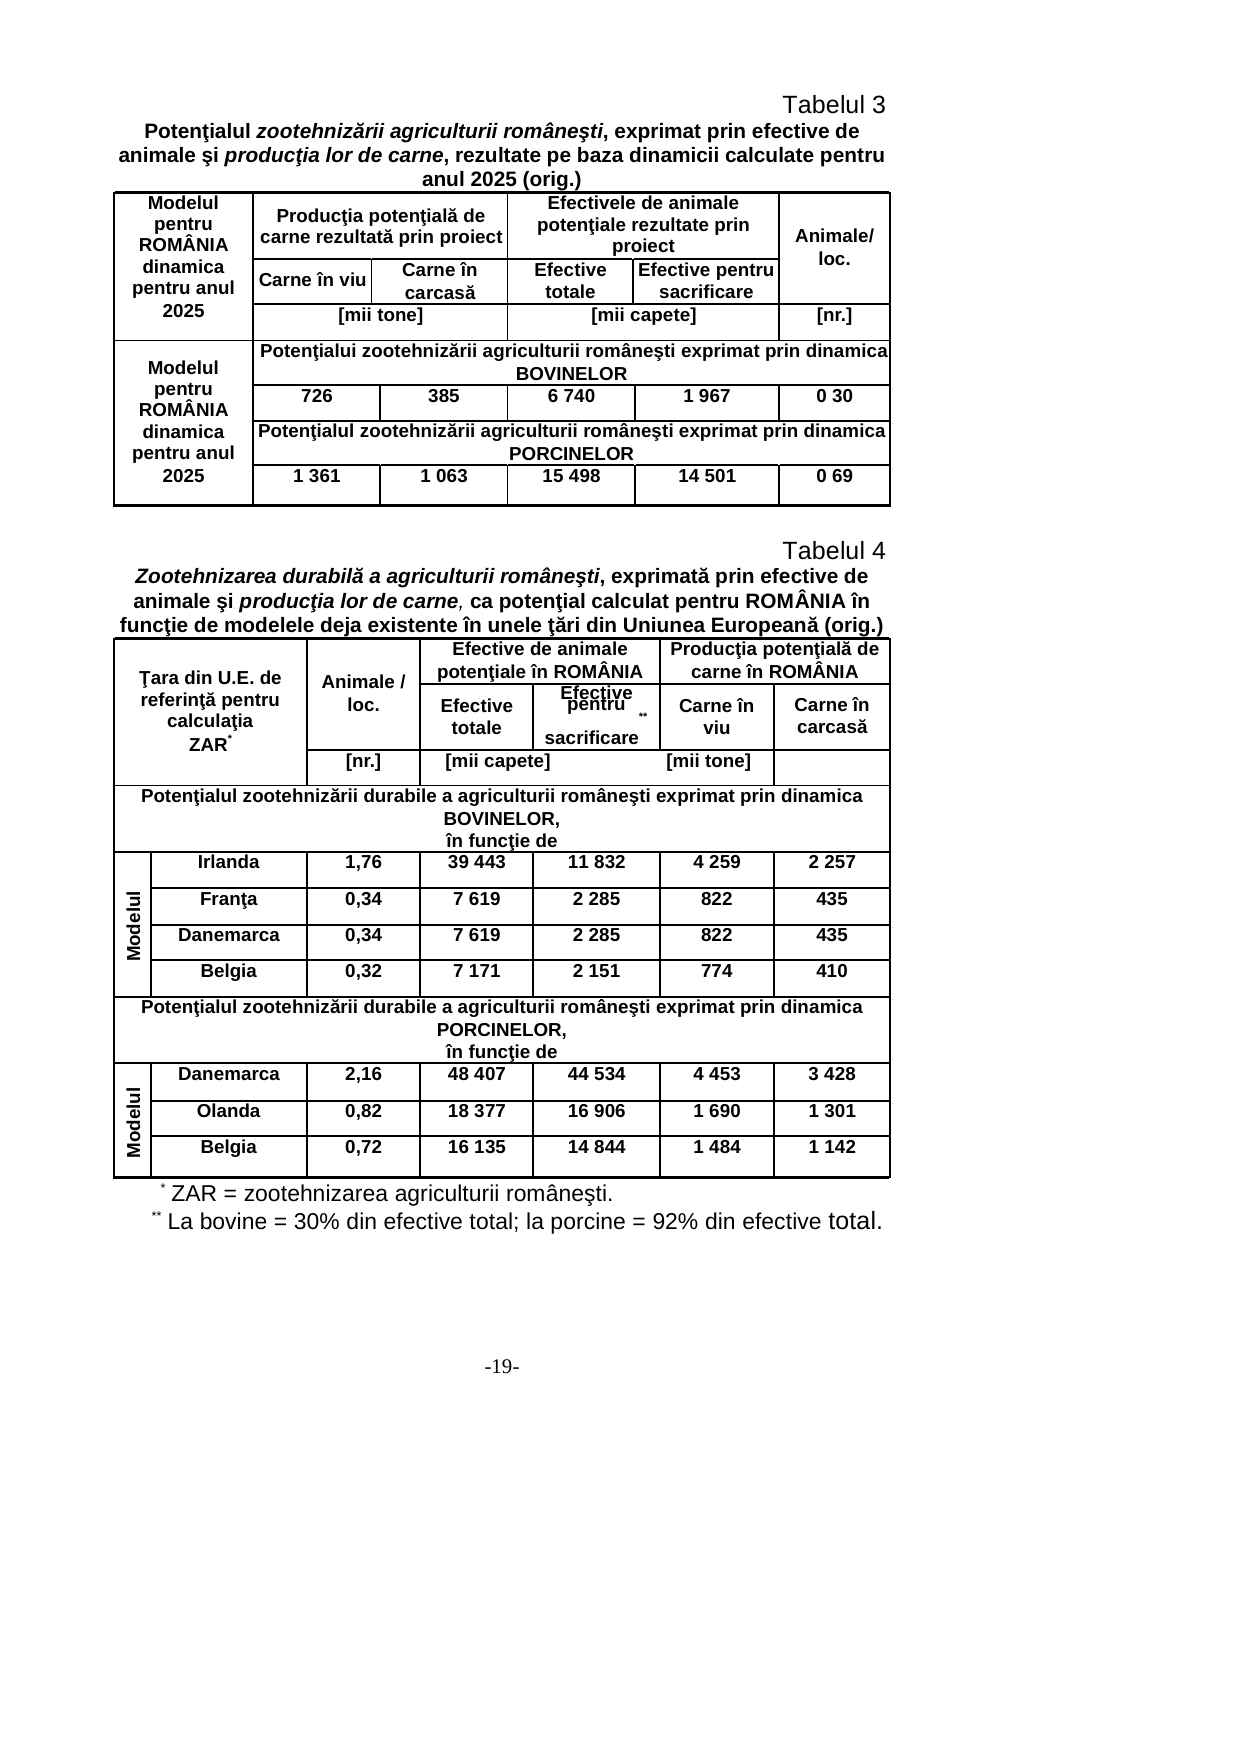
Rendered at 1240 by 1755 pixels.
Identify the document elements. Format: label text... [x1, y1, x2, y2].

text_box 1 142 [774, 1136, 891, 1178]
text_box 0,82 [306, 1100, 420, 1136]
text_box [774, 750, 891, 785]
text_box Potenţialul zootehnizării durabile a agriculturii româneşti exprimat prin dinamica PORCINELOR, în funcţie de [113, 996, 891, 1063]
text_box Efective totale [420, 683, 533, 750]
text_box 4 453 [659, 1063, 774, 1100]
text_box Animale/ [779, 192, 891, 304]
text_box [mii tone] [253, 304, 507, 340]
text_box 16 906 [533, 1100, 659, 1136]
text_box 1 361 [253, 465, 380, 506]
text_box 2,16 [306, 1063, 420, 1100]
text_box 1 301 [774, 1100, 891, 1136]
text_box 7 619 [420, 924, 533, 960]
text_box [nr.] [779, 304, 891, 340]
text_box Efective de animale potenţiale în ROMÂNIA [420, 638, 659, 683]
text_box 11 832 [533, 851, 659, 888]
text_box Danemarca [150, 1063, 306, 1100]
text_box Animale / loc. [306, 638, 420, 750]
text_box Belgia [150, 1136, 306, 1178]
text_box 1 484 [659, 1136, 774, 1178]
text_box [mii capete] [507, 304, 779, 340]
text_box Efective pentru [633, 259, 779, 304]
text_box Potenţialul zootehnizării durabile a agriculturii româneşti exprimat prin dinamica BOVINELOR, în funcţie de [113, 785, 891, 852]
text_box 1 690 [659, 1100, 774, 1136]
text_box 15 498 [507, 465, 635, 506]
text_box 0,34 [306, 924, 420, 960]
text_box Modelul [122, 1060, 142, 1181]
text_box Carne în viu [253, 259, 371, 304]
text_box Efective pentru ** [533, 683, 659, 750]
text_box 435 [774, 924, 891, 960]
text_box 16 135 [420, 1136, 533, 1178]
text_box Danemarca [150, 924, 306, 960]
text_box 385 [380, 385, 507, 420]
text_box 18 377 [420, 1100, 533, 1136]
text_box 44 534 [533, 1063, 659, 1100]
text_box 7 171 [420, 960, 533, 996]
text_box Modelul [122, 849, 142, 996]
text_box Tabelul 3 Potenţialul zootehnizării agriculturii româneşti, exprimat prin efective de animale şi producţia lor de carne, rezultate pe baza dinamicii calculate pentru anul 2025 (orig.) [116, 90, 889, 192]
text_box 2 285 [533, 924, 659, 960]
text_box 0 69 [779, 465, 891, 506]
text_box 14 844 [533, 1136, 659, 1178]
text_box 7 619 [420, 888, 533, 924]
text_box Carne în viu [659, 683, 774, 750]
text_box Irlanda [150, 851, 306, 888]
text_box 726 [253, 385, 380, 420]
text_box Tabelul 4 Zootehnizarea durabilă a agriculturii româneşti, exprimată prin efective de animale şi producţia lor de carne, ca potenţial calculat pentru ROMÂNIA în funcţie de modelele deja existente în unele ţări din Uniunea Europeană (orig.) [117, 536, 889, 638]
text_box Potenţialui zootehnizării agriculturii româneşti exprimat prin dinamica [253, 340, 891, 385]
text_box 435 [774, 888, 891, 924]
text_box Producţia potenţială de carne rezultată prin proiect [253, 192, 507, 259]
text_box [mii capete] [mii tone] [420, 750, 774, 785]
text_box 410 [774, 960, 891, 996]
text_box Franţa [150, 888, 306, 924]
text_box 1 063 [380, 465, 507, 506]
text_box 0,72 [306, 1136, 420, 1178]
text_box Belgia [150, 960, 306, 996]
text_box 822 [659, 888, 774, 924]
text_box 4 259 [659, 851, 774, 888]
text_box 0,34 [306, 888, 420, 924]
text_box 2 257 [774, 851, 891, 888]
text_box Ţara din U.E. de referinţă pentru calculaţia ZAR* [113, 638, 306, 785]
text_box 6 740 [507, 385, 635, 420]
text_box -19- [482, 1354, 525, 1380]
text_box [nr.] [306, 750, 420, 785]
text_box 822 [659, 924, 774, 960]
text_box 48 407 [420, 1063, 533, 1100]
text_box Efectivele de animale potenţiale rezultate prin proiect [507, 192, 779, 259]
text_box 39 443 [420, 851, 533, 888]
text_box Carne în [774, 683, 891, 750]
text_box 1,76 [306, 851, 420, 888]
text_box 0,32 [306, 960, 420, 996]
text_box 1 967 [635, 385, 779, 420]
text_box 2 151 [533, 960, 659, 996]
text_box 3 428 [774, 1063, 891, 1100]
text_box Carne în carcasă [371, 259, 507, 304]
text_box ** La bovine = 30% din efective total; la porcine = 92% din efective total. [149, 1204, 886, 1236]
text_box 0 30 [779, 385, 891, 420]
text_box Modelul pentru ROMÂNIA dinamica pentru anul 2025 [113, 192, 253, 340]
text_box Efective totale [507, 259, 633, 304]
text_box 774 [659, 960, 774, 996]
text_box Producţia potenţială de carne în ROMÂNIA [659, 638, 891, 683]
text_box * ZAR = zootehnizarea agriculturii româneşti. [158, 1178, 619, 1204]
text_box Olanda [150, 1100, 306, 1136]
text_box Modelul pentru ROMÂNIA dinamica pentru anul 2025 [113, 340, 253, 506]
text_box 14 501 [635, 465, 779, 506]
text_box Potenţialul zootehnizării agriculturii româneşti exprimat prin dinamica PORCINELOR [253, 420, 891, 465]
text_box 2 285 [533, 888, 659, 924]
